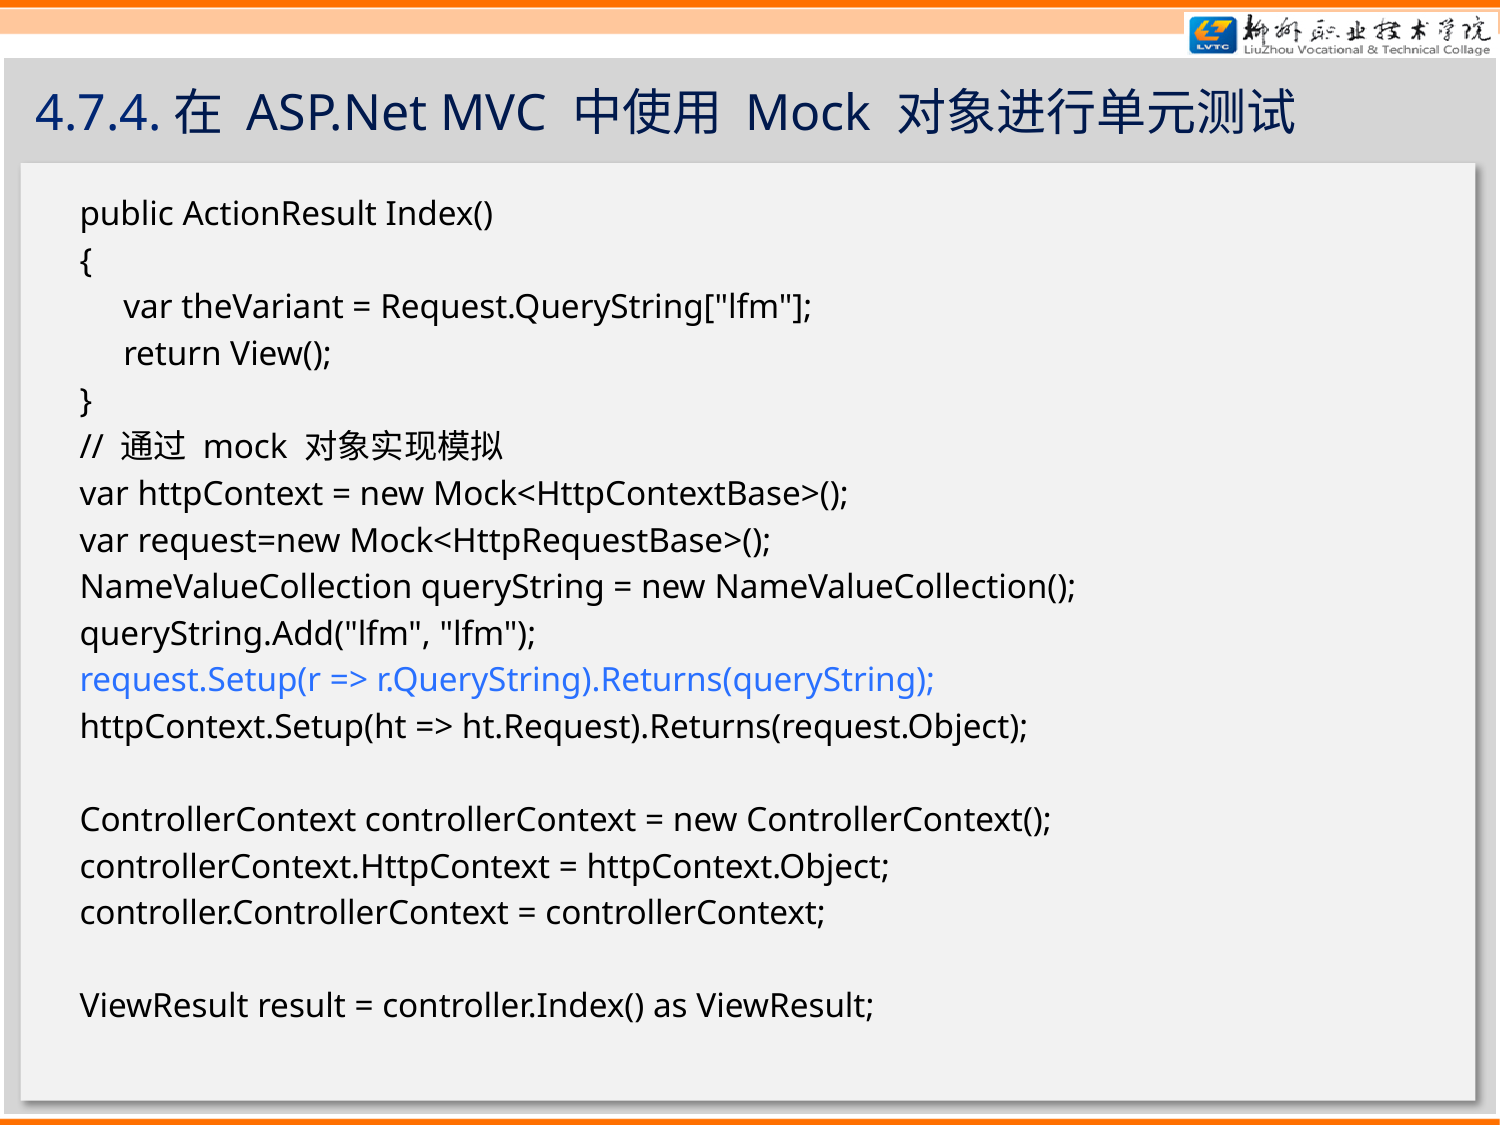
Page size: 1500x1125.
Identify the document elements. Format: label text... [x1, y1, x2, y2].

title 4.7.4.在 ASP.Net MVC 中使用 Mock 对象进行单元测试 [20, 71, 1474, 151]
picture [0, 0, 1500, 56]
text_box public ActionResult Index() { var theVariant = Request.QueryString["lfm"]; return View(); } // 通过 mock 对象实现模拟 var httpContext = new Mock<HttpContextBase>(); var request=new Mock<HttpRequestBase>(); NameValueCollection queryString = new NameValueCollection(); queryString.Add("lfm", "lfm"); request.Setup(r => r.QueryString).Returns(queryString); httpContext.Setup(ht => ht.Request).Returns(request.Object); ControllerContext controllerContext = new ControllerContext(); controllerContext.HttpContext = httpContext.Object; controller.ControllerContext = controllerContext; ViewResult result = controller.Index() as ViewResult; [64, 185, 1435, 1032]
picture [0, 1118, 1500, 1125]
